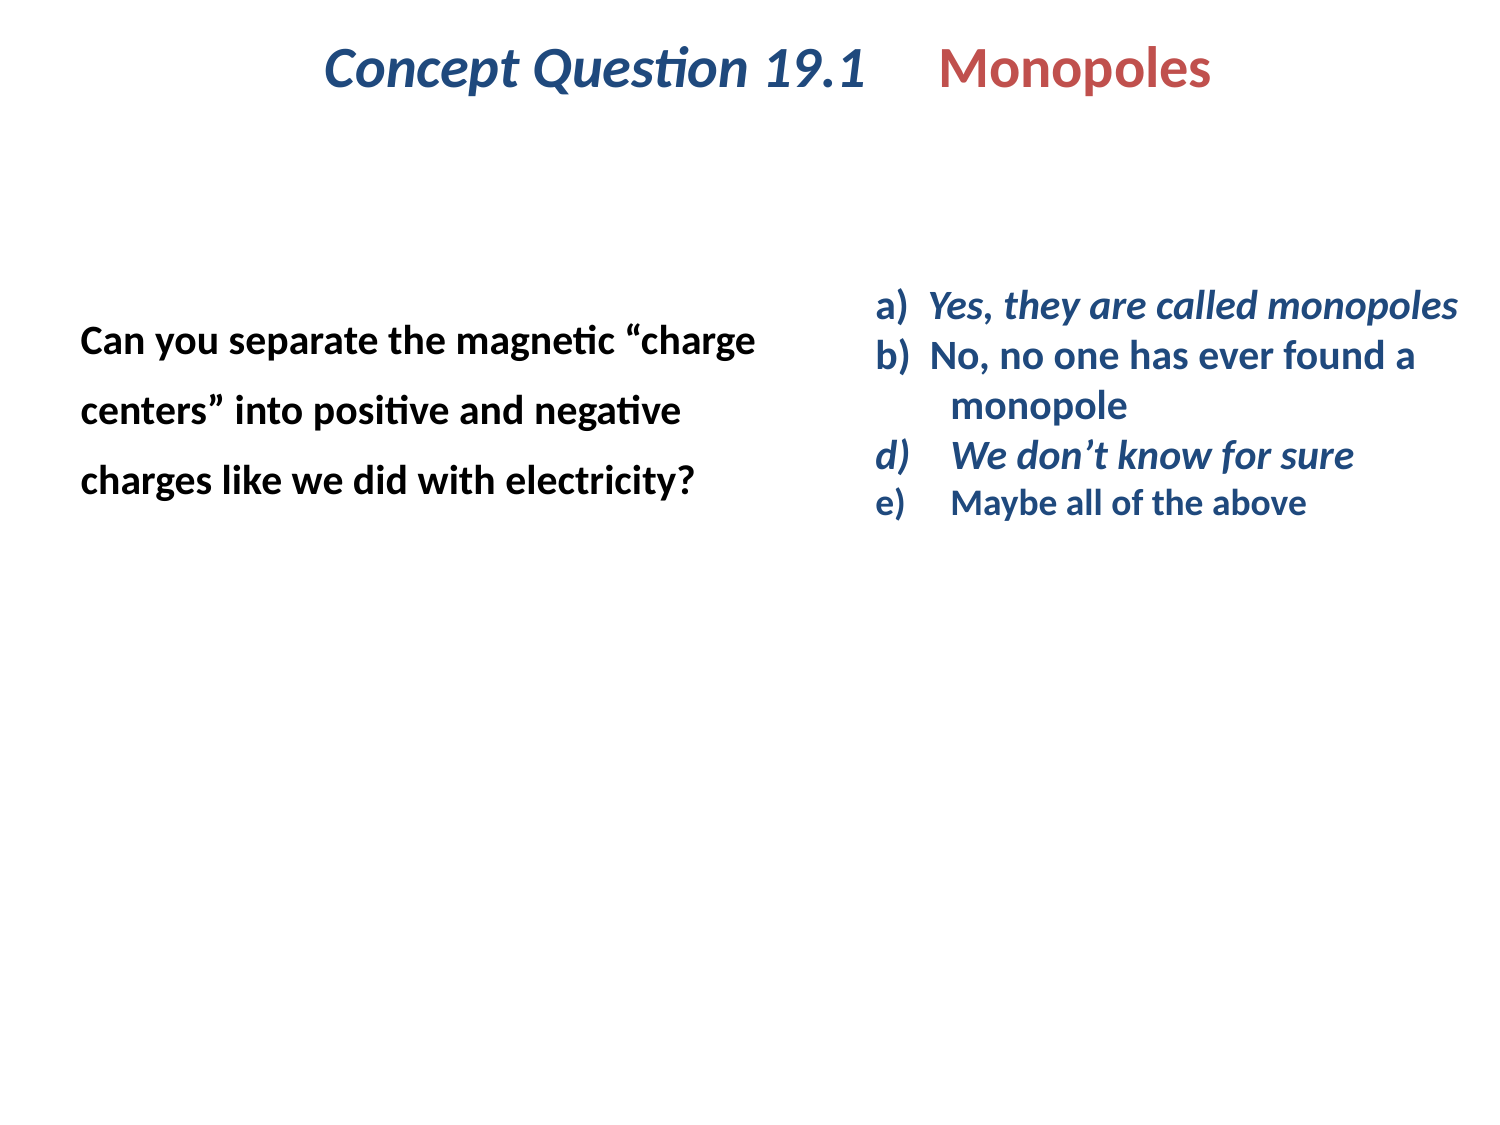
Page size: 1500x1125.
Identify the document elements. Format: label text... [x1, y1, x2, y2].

text_box Can you separate the magnetic “charge centers” into positive and negative charges like we did with electricity? [0, 285, 824, 603]
text_box Concept Question 19.1 Monopoles [108, 0, 1429, 138]
text_box a) Yes, they are called monopoles b) No, no one has ever found a monopole We don’t know for sure Maybe all of the above [860, 270, 1500, 531]
